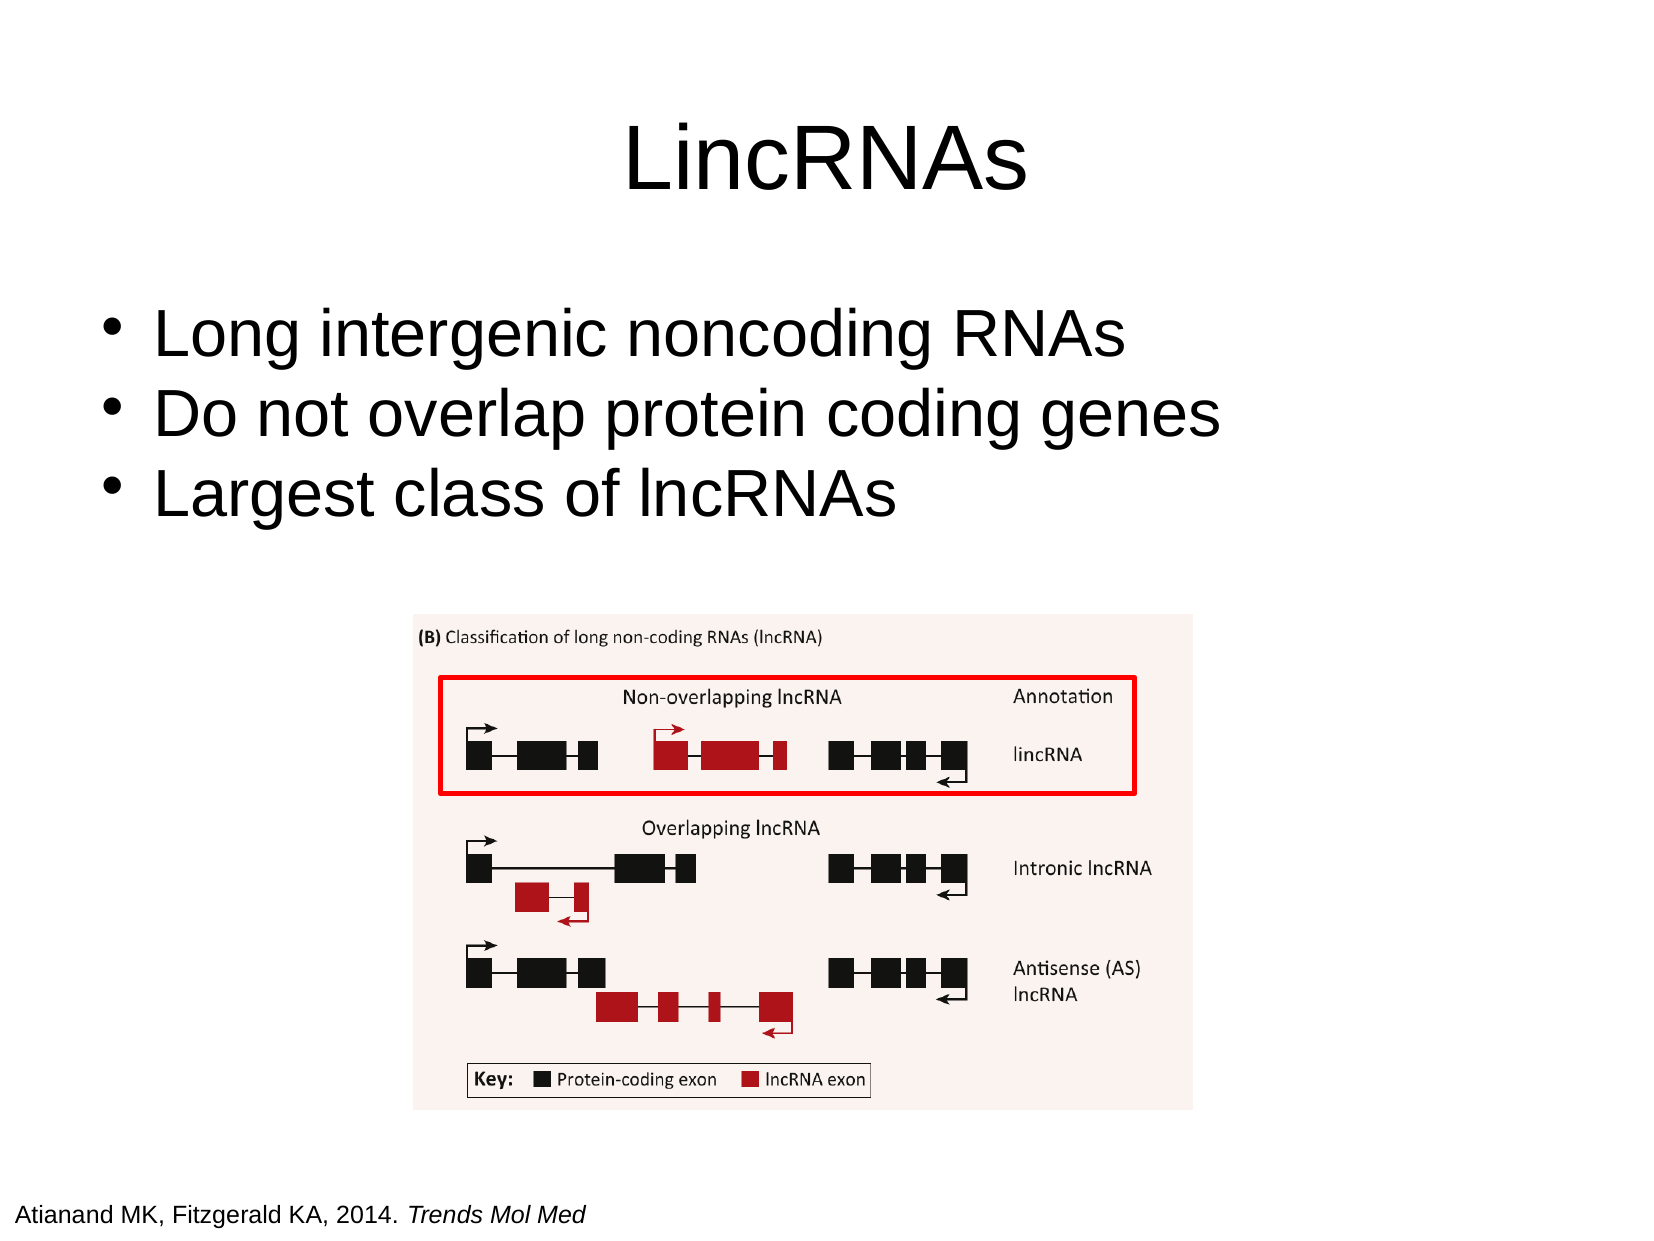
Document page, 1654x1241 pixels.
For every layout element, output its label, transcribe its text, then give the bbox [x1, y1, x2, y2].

text_box LincRNAs [82, 49, 1570, 256]
text_box Atianand MK, Fitzgerald KA, 2014. Trends Mol Med [0, 1191, 1654, 1241]
picture [413, 613, 1193, 1111]
text_box Long intergenic noncoding RNAs Do not overlap protein coding genes Largest class of lncRNAs [82, 289, 1570, 1009]
